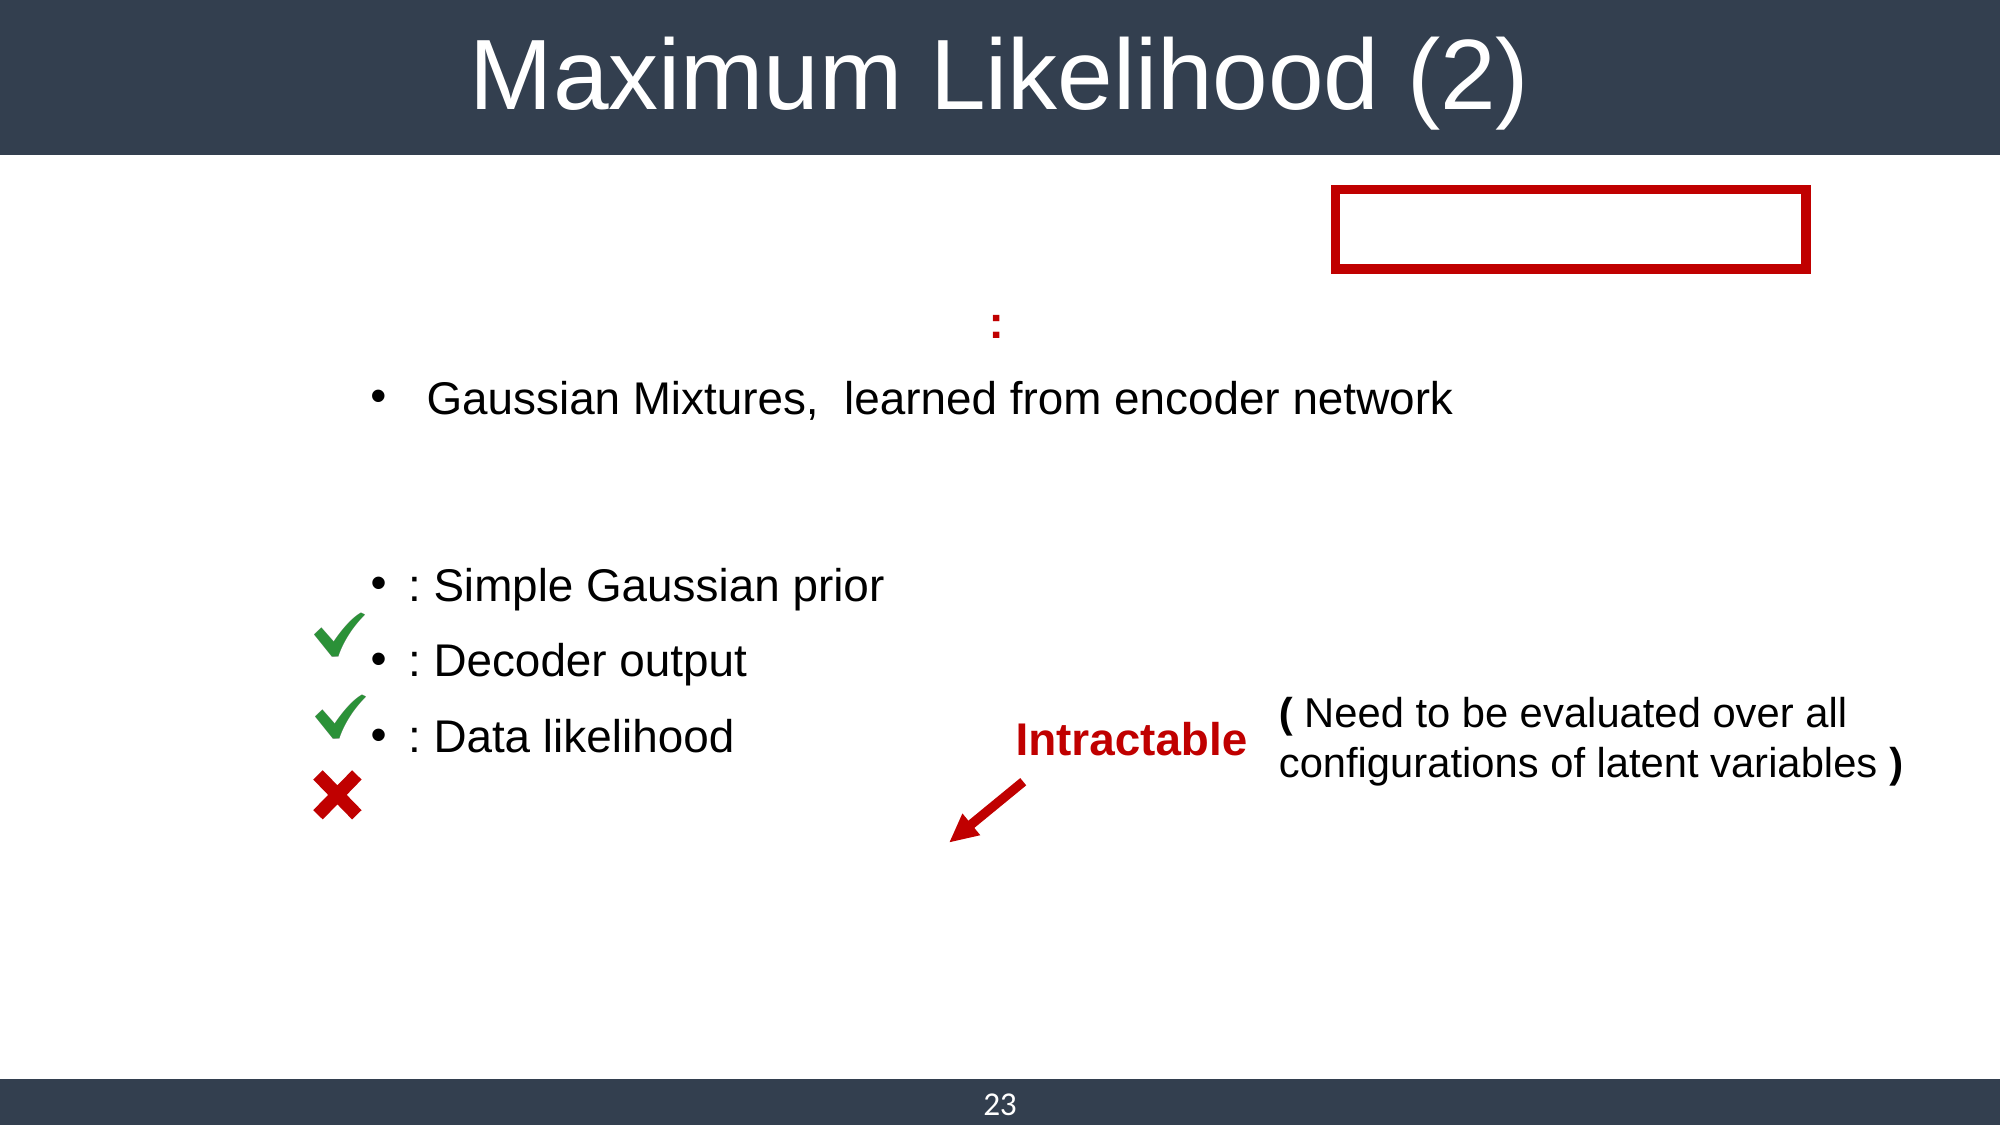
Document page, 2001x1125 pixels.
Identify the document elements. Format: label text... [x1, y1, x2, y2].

slide_number 23 [0, 1079, 2000, 1125]
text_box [949, 781, 1024, 843]
picture [314, 609, 365, 660]
title Maximum Likelihood (2) [0, 0, 2000, 155]
text_box [311, 768, 364, 821]
text_box ( Need to be evaluated over all configurations of latent variables ) [1264, 678, 1926, 794]
text_box Intractable [1000, 701, 1263, 772]
text_box [1334, 188, 1807, 270]
picture [315, 691, 366, 742]
